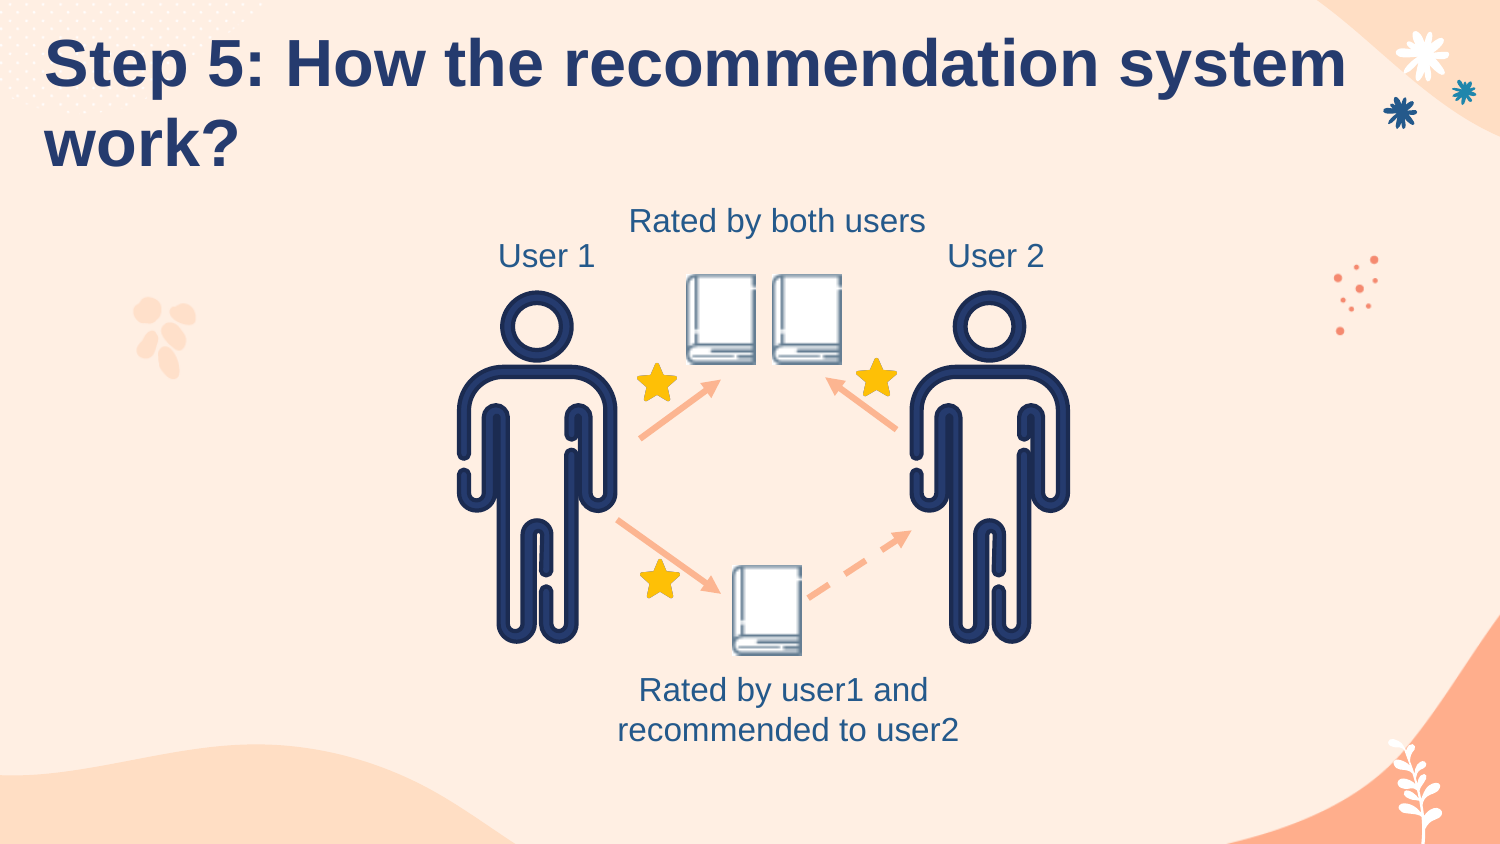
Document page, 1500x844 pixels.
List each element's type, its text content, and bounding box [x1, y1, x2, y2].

text_box Rated by user1 and recommended to user2 [602, 661, 975, 756]
picture [0, 0, 1500, 844]
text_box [825, 377, 897, 430]
text_box User 1 [483, 227, 611, 282]
text_box User 2 [932, 227, 1060, 282]
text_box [807, 530, 912, 599]
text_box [639, 379, 722, 440]
text_box Rated by both users [613, 192, 942, 247]
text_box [911, 292, 1069, 642]
title Step 5: How the recommendation system work? [29, 5, 1410, 179]
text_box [616, 519, 722, 595]
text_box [458, 292, 616, 642]
